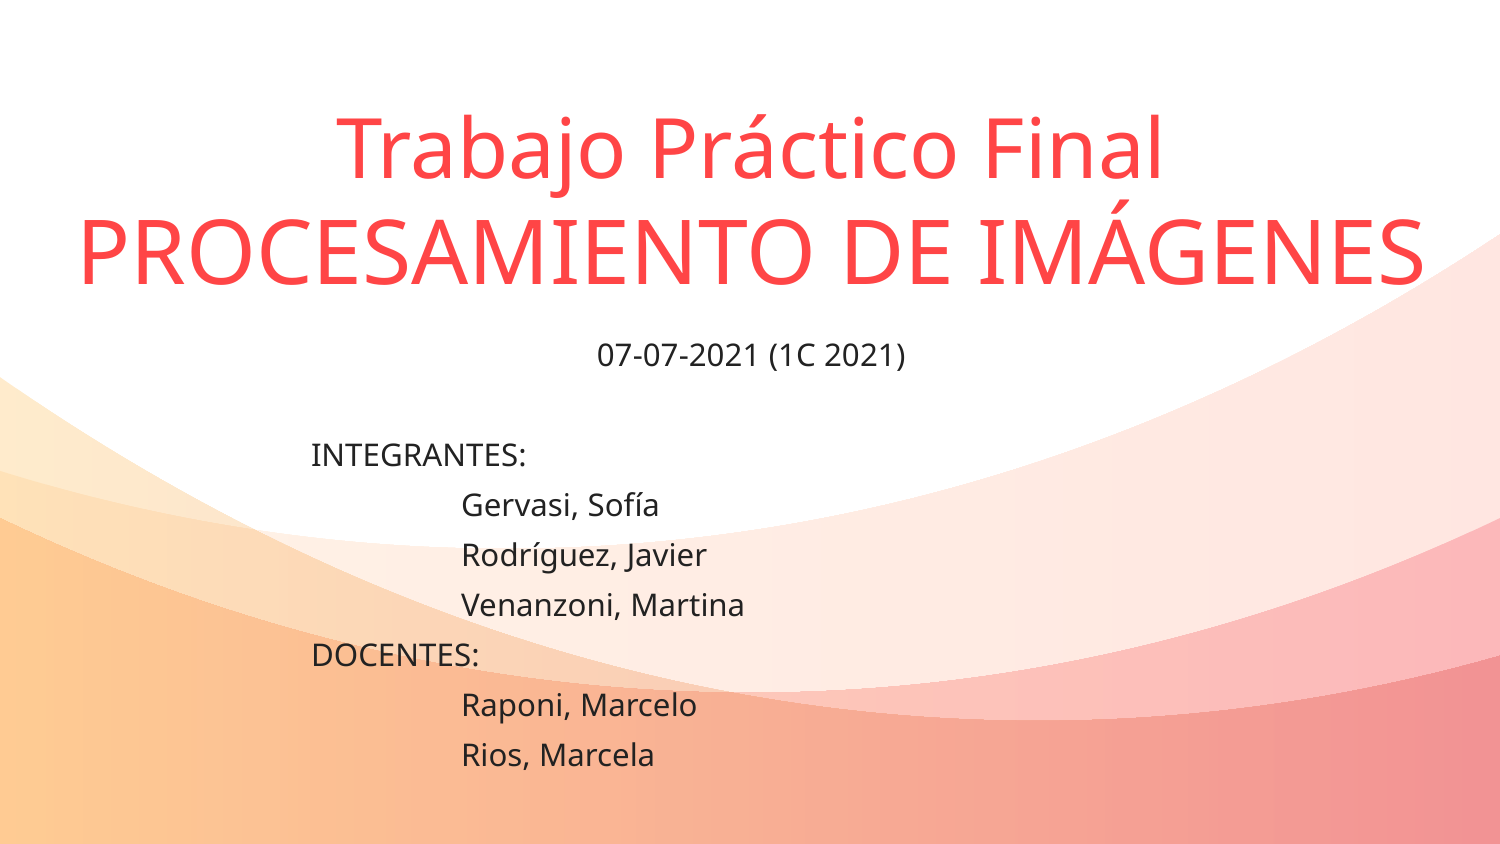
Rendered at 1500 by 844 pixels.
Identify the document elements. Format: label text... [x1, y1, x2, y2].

text_box 07-07-2021 (1C 2021) INTEGRANTES: Gervasi, Sofía Rodríguez, Javier Venanzoni, Martina DOCENTES: Raponi, Marcelo Rios, Marcela [311, 335, 1192, 786]
title Trabajo Práctico Final PROCESAMIENTO DE IMÁGENES [42, 94, 1461, 311]
